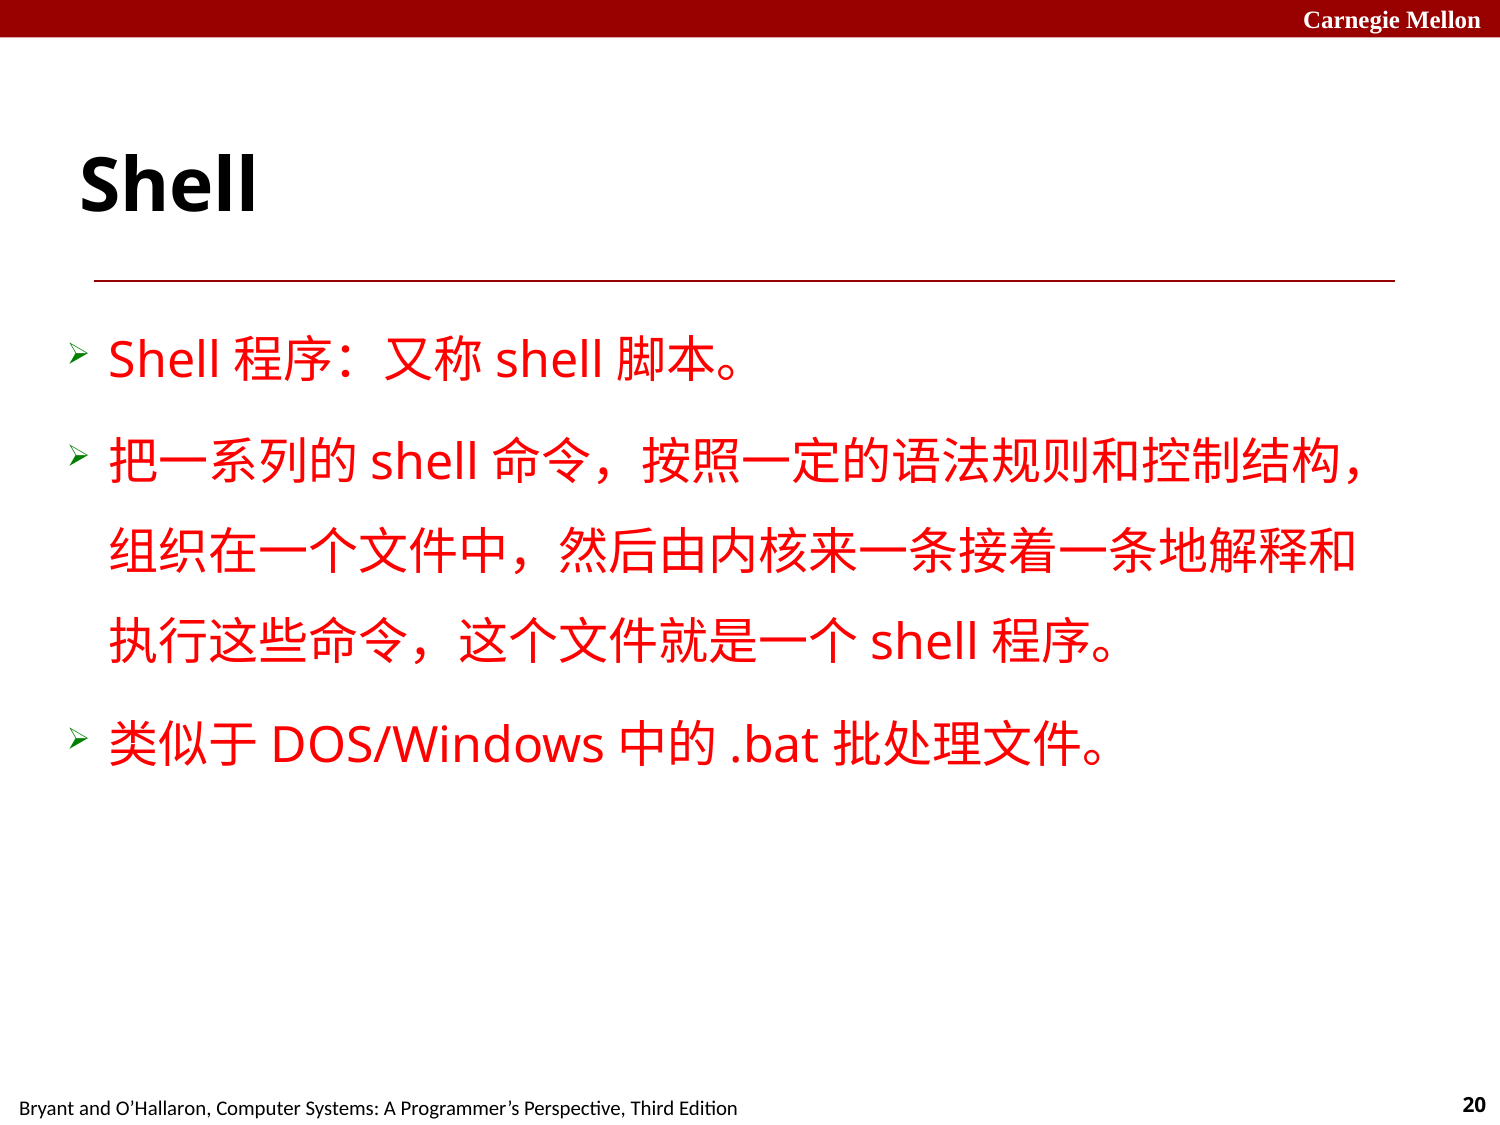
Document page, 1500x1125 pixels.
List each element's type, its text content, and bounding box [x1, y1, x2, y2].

title Shell [72, 91, 1449, 271]
text_box Shell程序：又称shell脚本。 把一系列的shell命令，按照一定的语法规则和控制结构，组织在一个文件中，然后由内核来一条接着一条地解释和执行这些命令，这个文件就是一个shell程序。 类似于DOS/Windows中的.bat批处理文件。 [60, 290, 1411, 1034]
